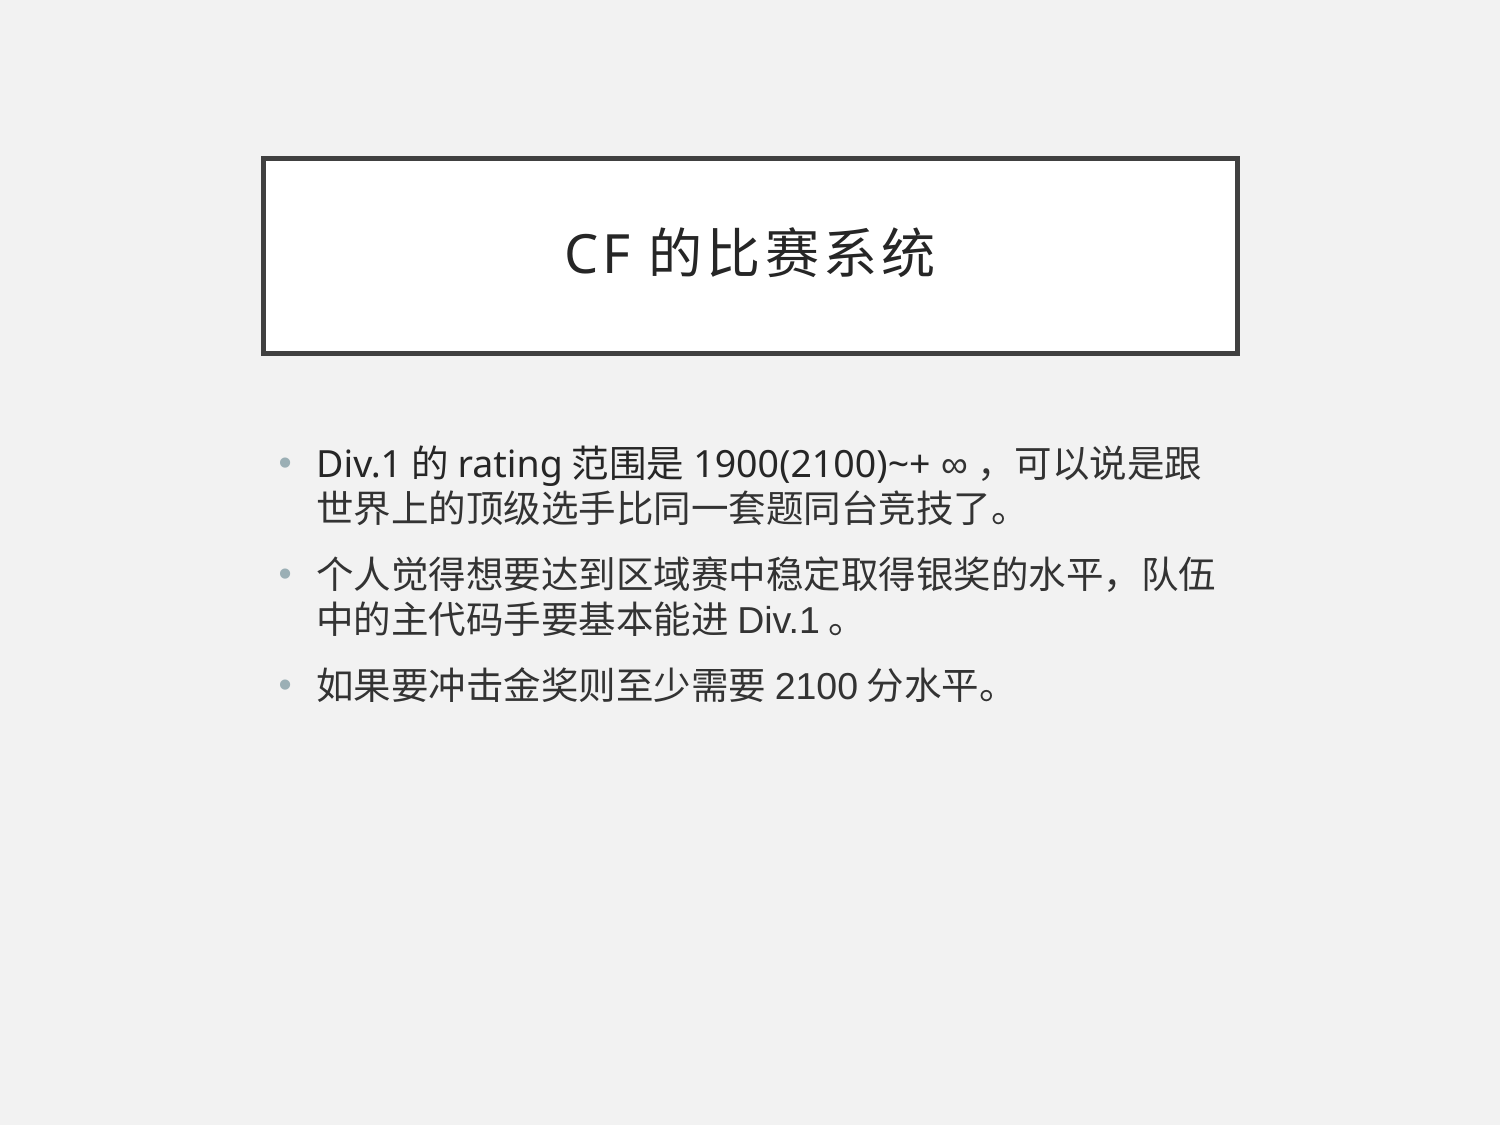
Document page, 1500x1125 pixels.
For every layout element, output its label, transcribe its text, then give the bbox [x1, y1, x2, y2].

list Div.1的rating范围是1900(2100)~+ ∞，可以说是跟世界上的顶级选手比同一套题同台竞技了。 个人觉得想要达到区域赛中稳定取得银奖的水平，队伍中的主代码手要基本能进Div.1。 如果要冲击金奖则至少需要2100分水平。 [263, 432, 1238, 942]
title CF的比赛系统 [261, 156, 1240, 356]
